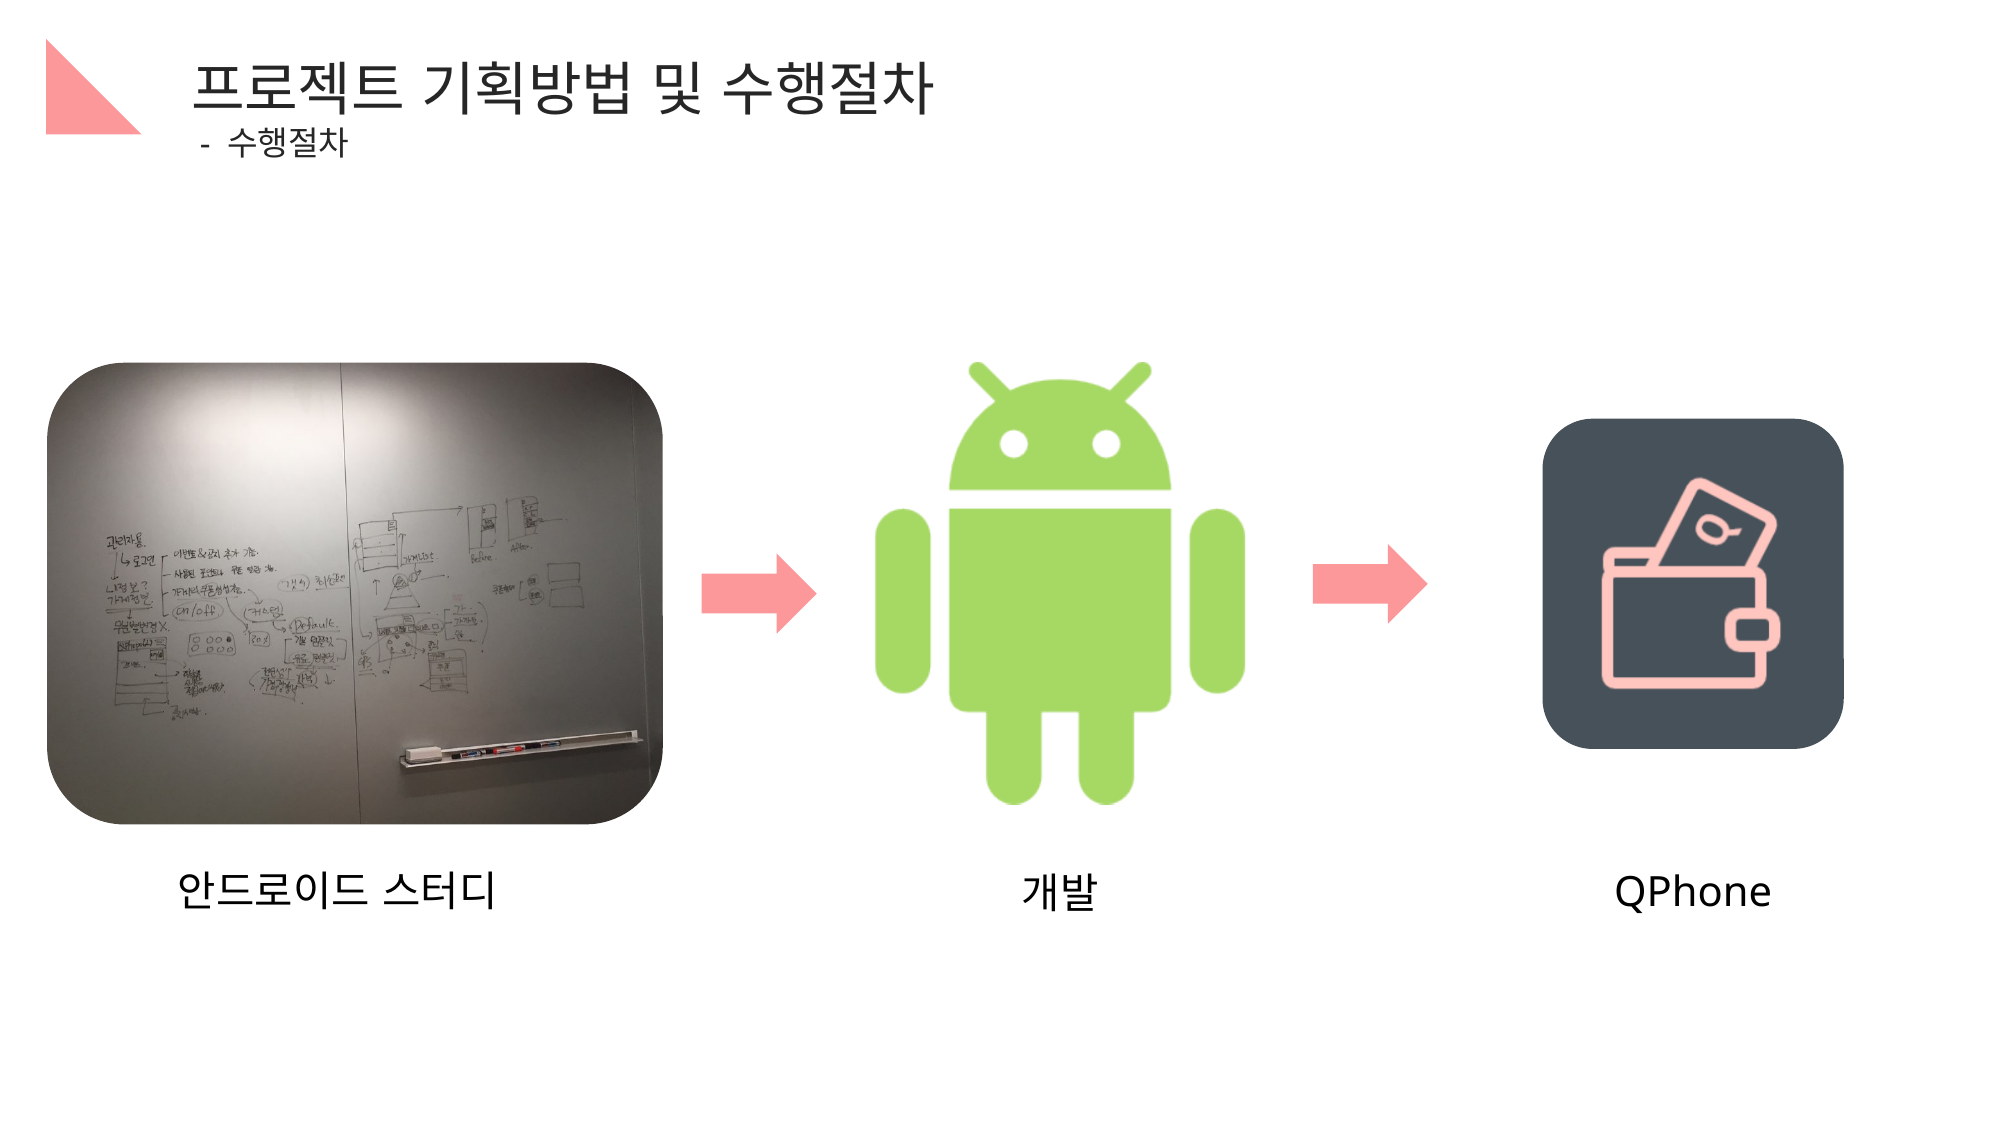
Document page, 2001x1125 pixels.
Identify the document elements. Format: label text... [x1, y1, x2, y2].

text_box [1313, 418, 1844, 923]
text_box 프로젝트 기획방법 및 수행절차 - 수행절차 [176, 44, 951, 170]
text_box 안드로이드 스터디 [163, 857, 547, 923]
text_box [46, 38, 142, 135]
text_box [702, 362, 1282, 926]
picture [47, 362, 663, 825]
